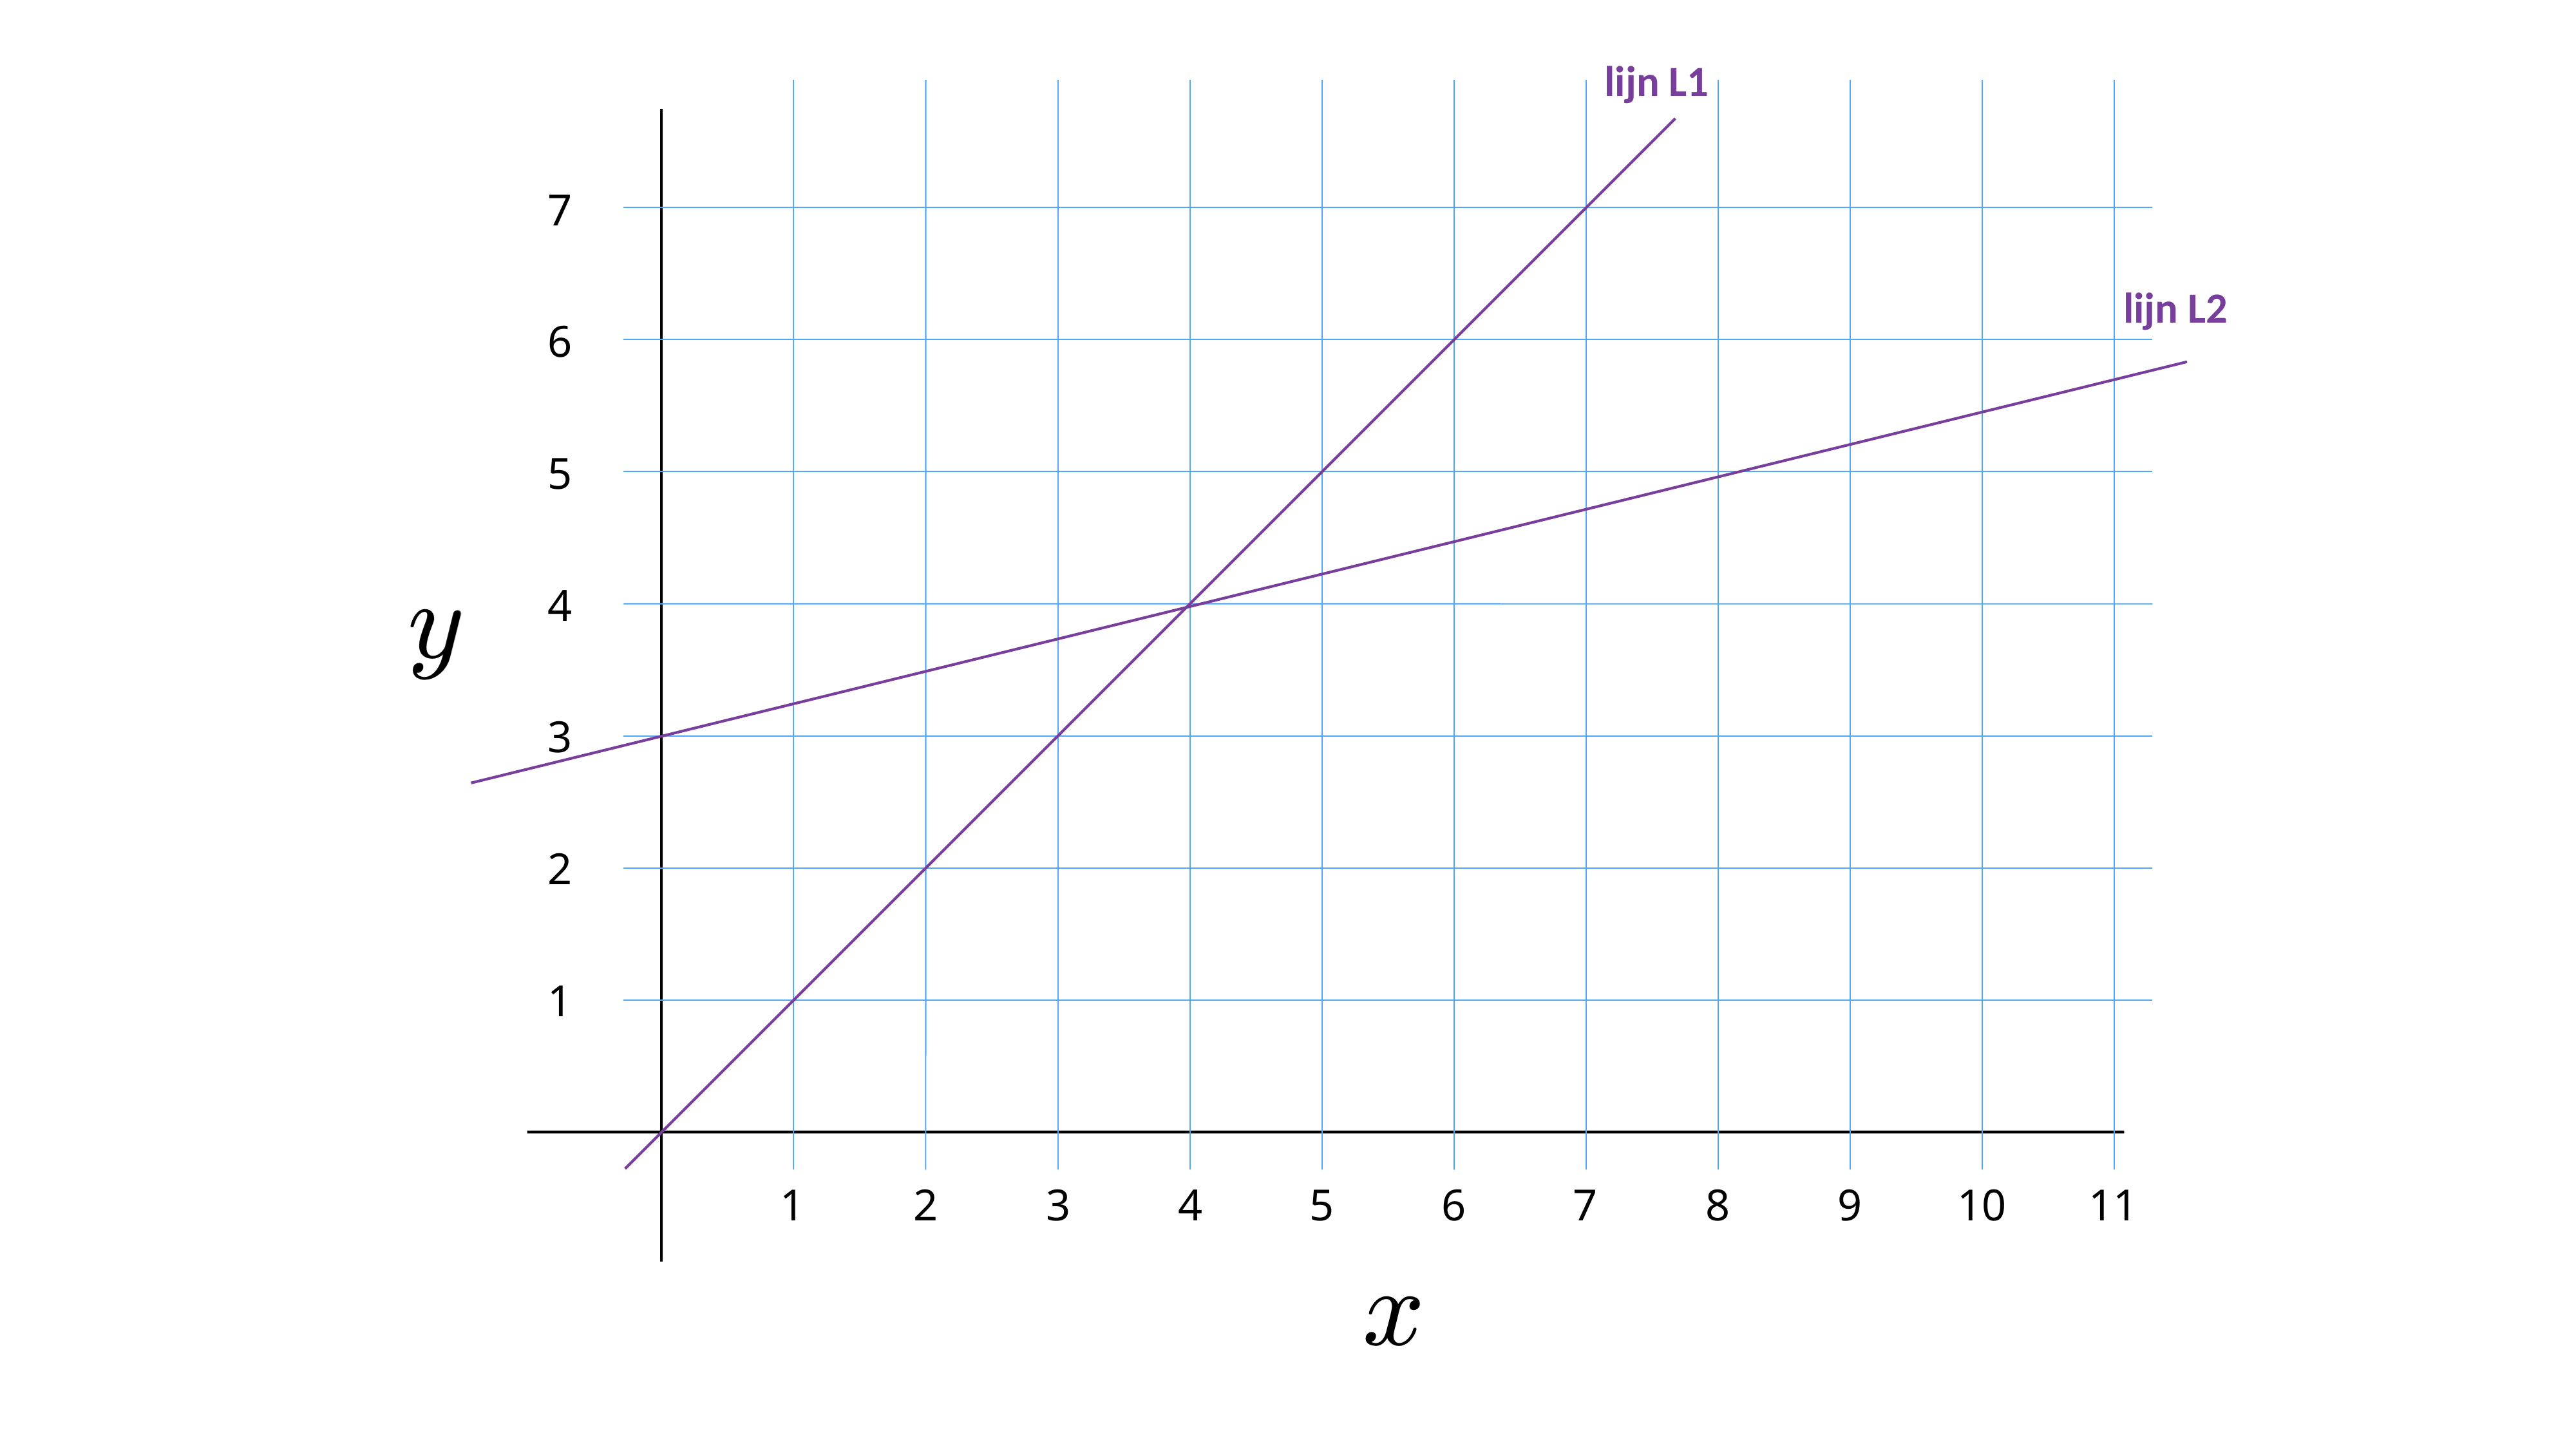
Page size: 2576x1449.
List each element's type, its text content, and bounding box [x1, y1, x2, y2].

text_box 6 [540, 307, 580, 374]
text_box 6 [1434, 1170, 1474, 1237]
text_box lijn L1 [1596, 45, 1717, 113]
text_box 4 [540, 570, 580, 638]
text_box 9 [1830, 1170, 1870, 1237]
text_box 5 [1302, 1170, 1342, 1237]
picture [408, 607, 488, 680]
text_box 1 [540, 966, 580, 1033]
text_box 2 [906, 1170, 947, 1237]
text_box 11 [2081, 1170, 2146, 1237]
text_box 5 [540, 438, 580, 506]
text_box 2 [540, 834, 580, 901]
picture [1355, 1294, 1422, 1362]
text_box 7 [540, 175, 580, 242]
text_box 10 [1950, 1170, 2015, 1237]
text_box 3 [540, 702, 580, 769]
text_box 1 [772, 1170, 813, 1237]
text_box 4 [1170, 1170, 1211, 1237]
text_box 8 [1698, 1170, 1738, 1237]
text_box lijn L2 [2116, 272, 2236, 339]
text_box 7 [1566, 1170, 1606, 1237]
text_box 3 [1038, 1170, 1079, 1237]
